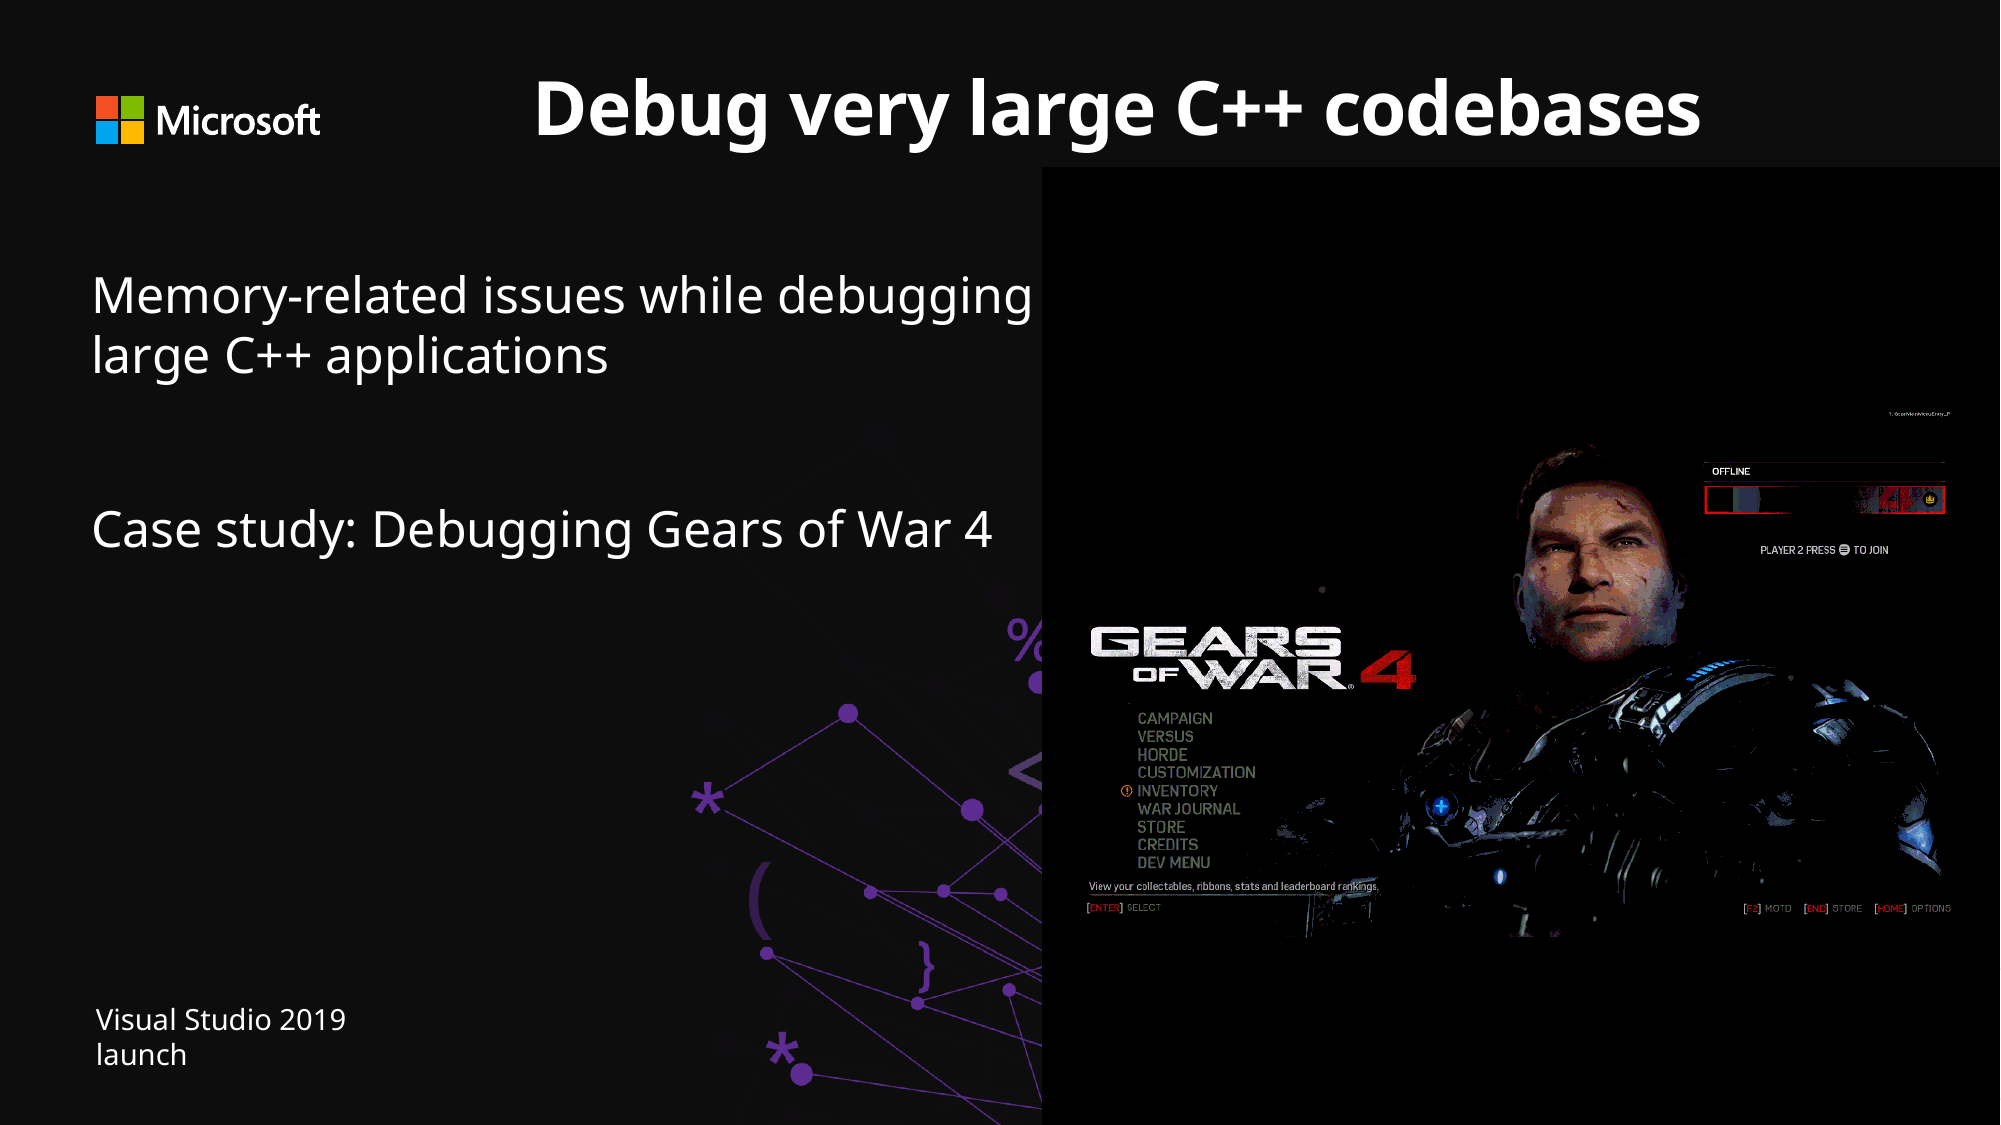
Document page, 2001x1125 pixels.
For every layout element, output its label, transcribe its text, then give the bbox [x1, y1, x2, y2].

picture [691, 166, 2001, 1125]
text_box Case study: Debugging Gears of War 4 [91, 497, 1041, 558]
title Debug very large C++ codebases [532, 59, 1765, 151]
text_box Memory-related issues while debugging large C++ applications [91, 263, 1041, 384]
